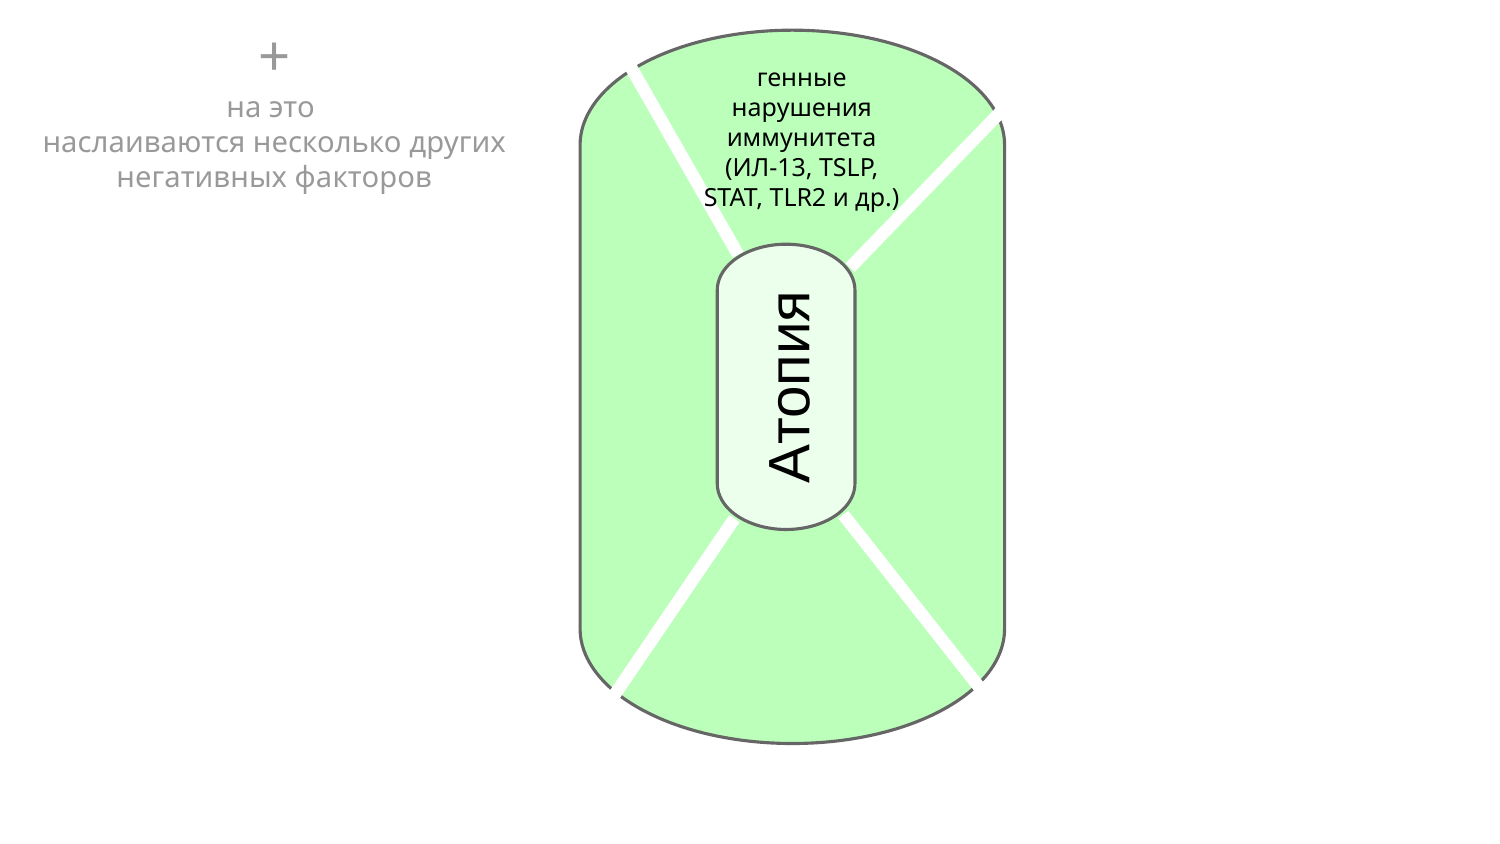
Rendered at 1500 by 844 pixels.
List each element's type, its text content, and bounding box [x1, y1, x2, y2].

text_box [617, 43, 739, 255]
text_box генные нарушения иммунитета (ИЛ-13, TSLP, STAT, TLR2 и др.) [741, 44, 916, 230]
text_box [564, 518, 735, 769]
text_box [843, 514, 997, 709]
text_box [849, 97, 1015, 268]
text_box [580, 84, 1005, 744]
text_box + на это наслаиваются несколько других негативных факторов [19, 0, 530, 215]
text_box [916, 51, 985, 96]
text_box Атопия [717, 244, 855, 530]
text_box [698, 30, 894, 44]
